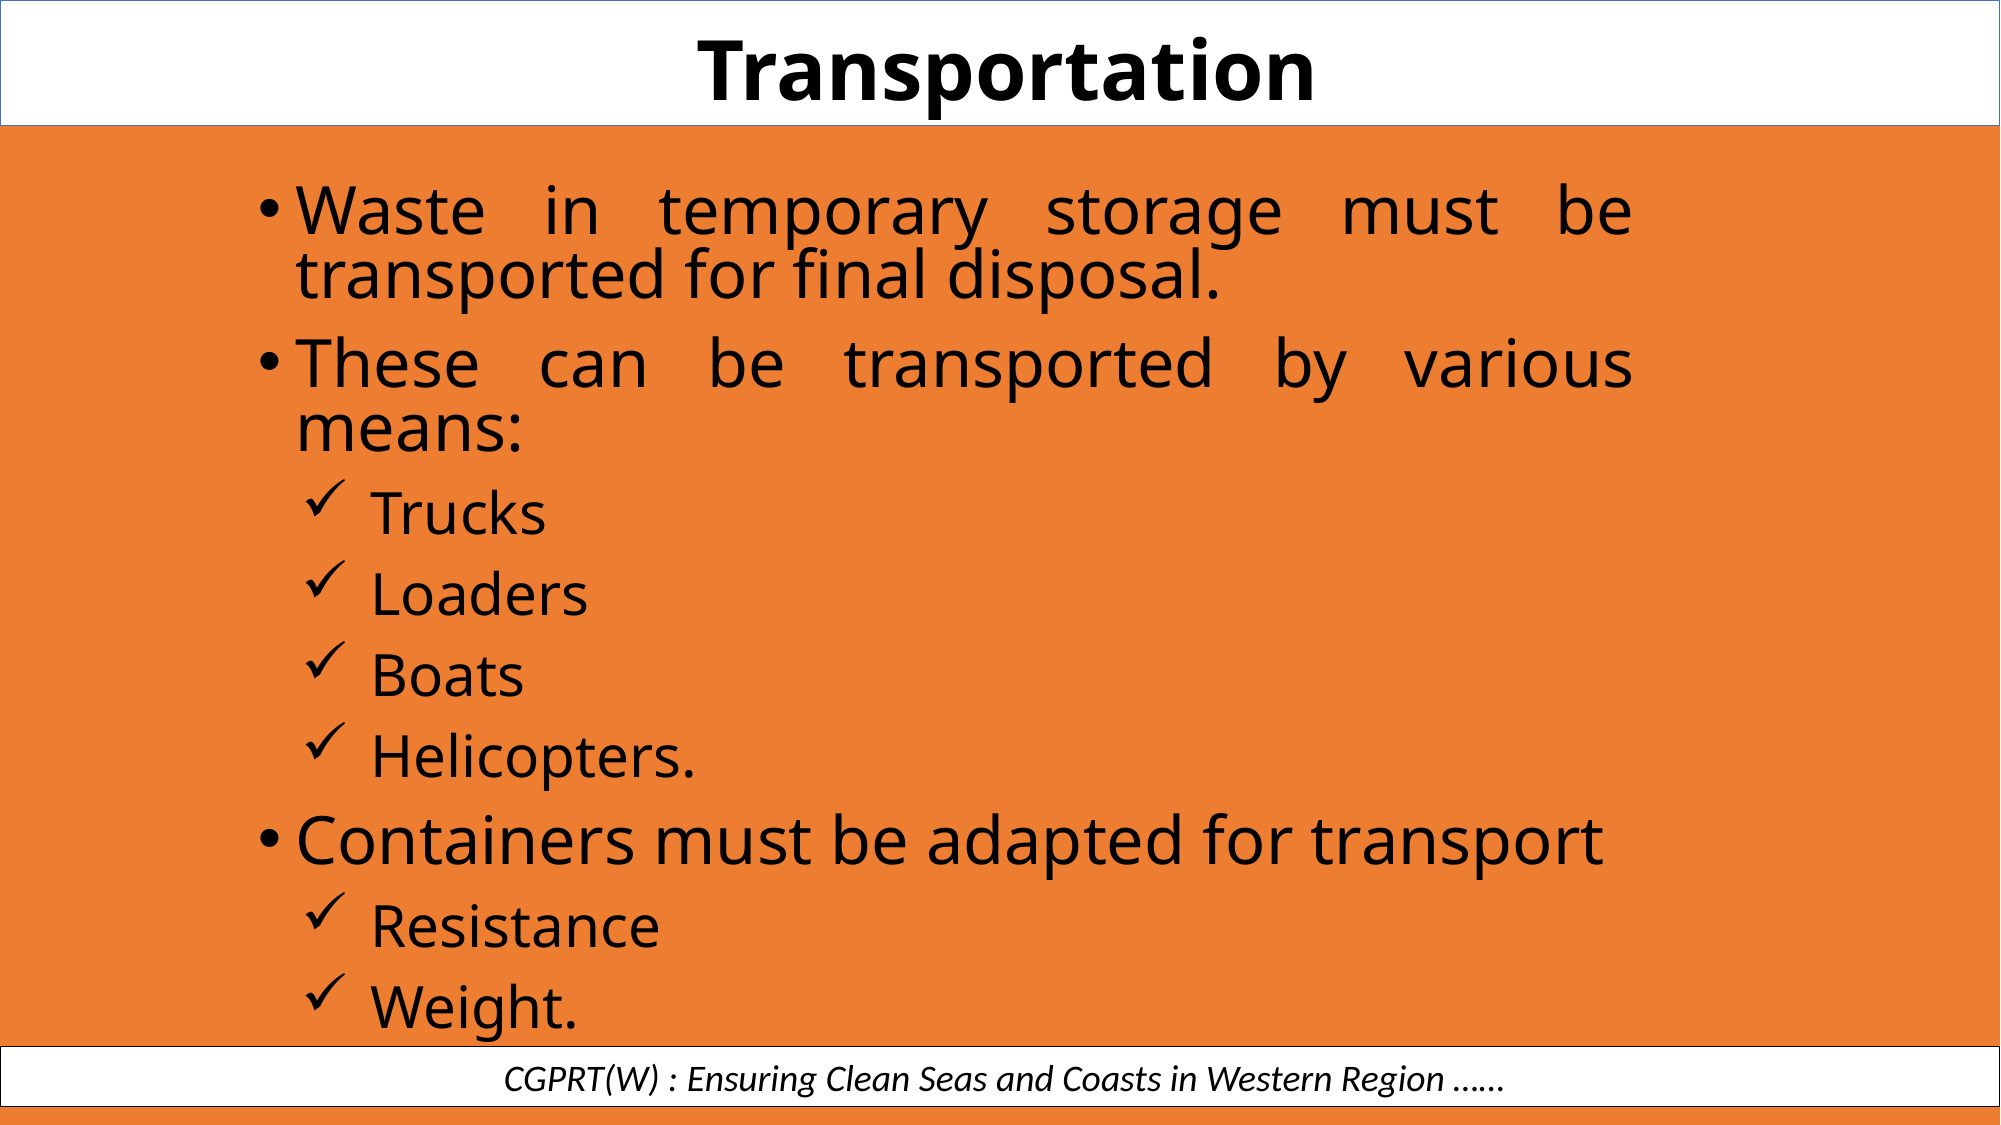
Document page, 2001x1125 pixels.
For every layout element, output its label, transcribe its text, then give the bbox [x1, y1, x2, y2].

text_box CGPRT(W) : Ensuring Clean Seas and Coasts in Western Region …… [0, 1046, 2000, 1107]
text_box Transportation [74, 21, 1941, 114]
text_box [0, 0, 2000, 126]
text_box Waste in temporary storage must be transported for final disposal. These can be transported by various means: Trucks Loaders Boats Helicopters. Containers must be adapted for transport Resistance Weight. [243, 176, 1651, 948]
